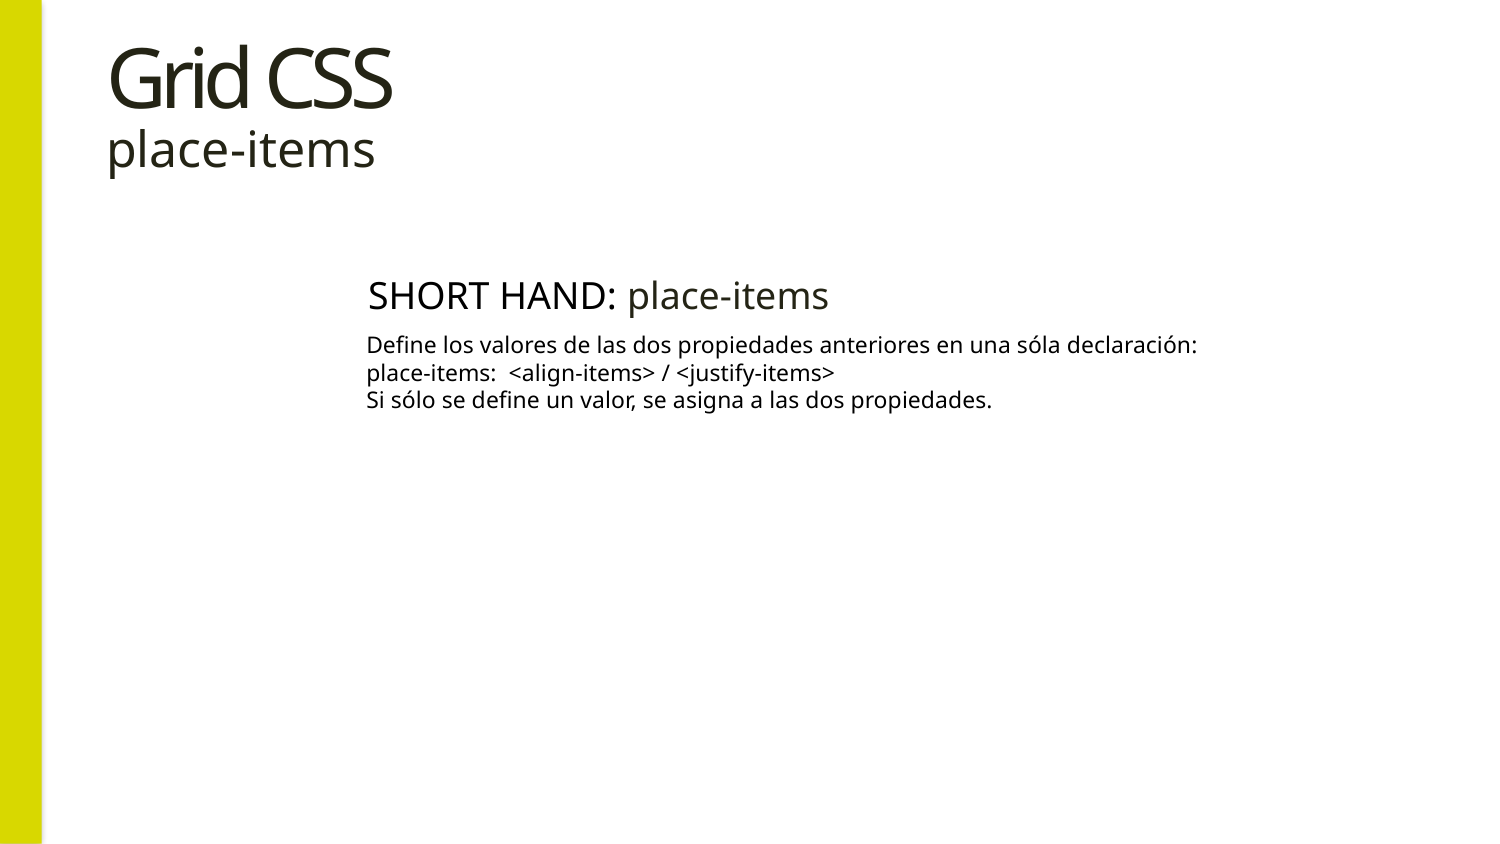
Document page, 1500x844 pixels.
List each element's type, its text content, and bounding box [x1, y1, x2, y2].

text_box place-items [106, 110, 1009, 199]
text_box [0, 0, 42, 844]
text_box SHORT HAND: place-items [353, 264, 845, 370]
title Grid CSS [106, 0, 1459, 133]
text_box Define los valores de las dos propiedades anteriores en una sóla declaración: place-items: <align-items> / <justify-items> Si sólo se define un valor, se asigna a las dos propiedades. [351, 323, 1214, 421]
